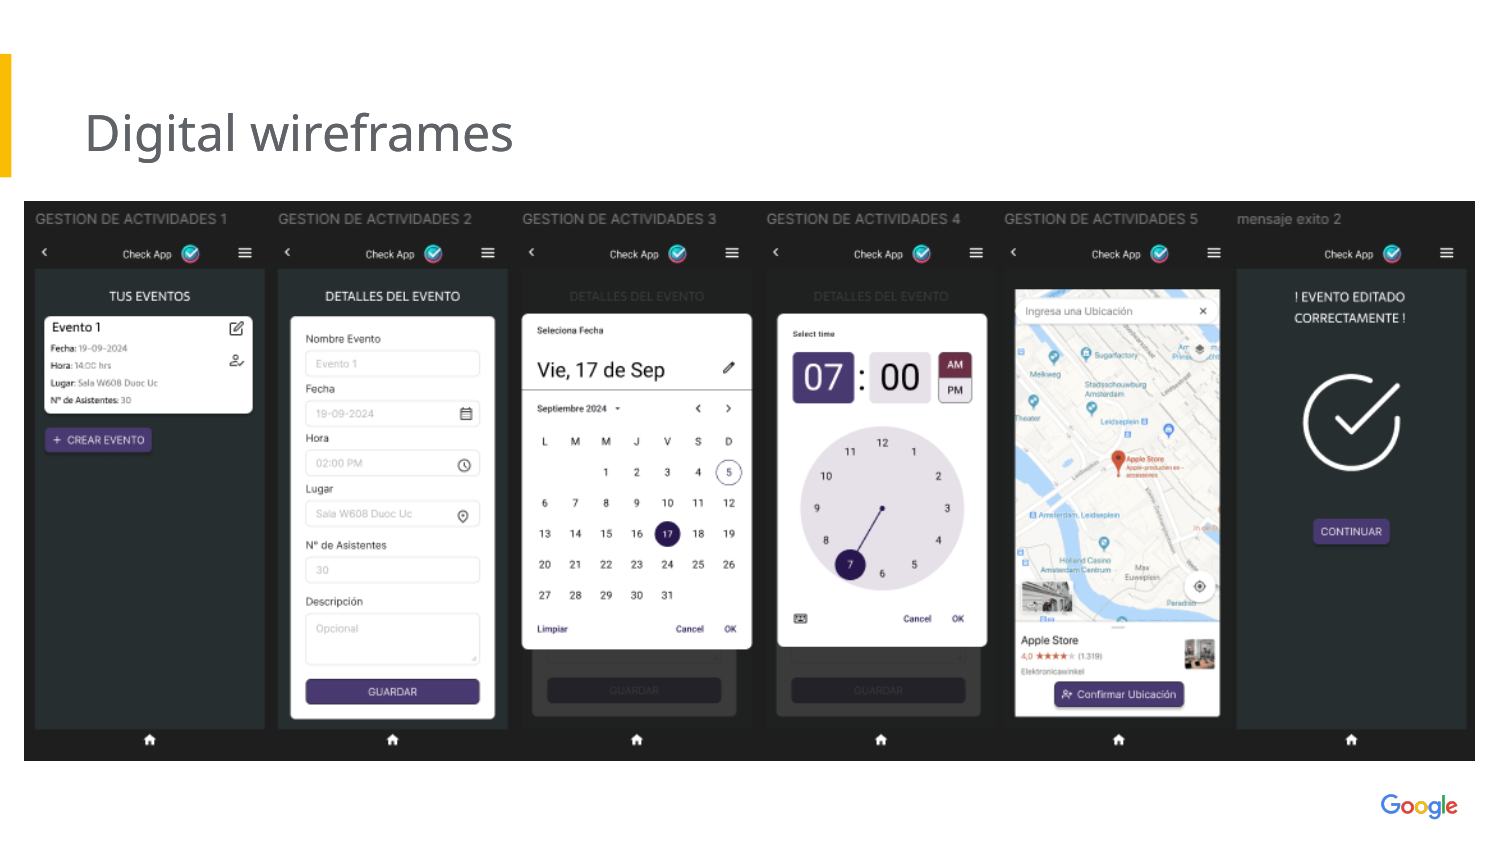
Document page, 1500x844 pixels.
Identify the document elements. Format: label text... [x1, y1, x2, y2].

picture [24, 201, 1476, 761]
text_box Digital wireframes [84, 85, 1234, 176]
picture [1381, 794, 1458, 820]
